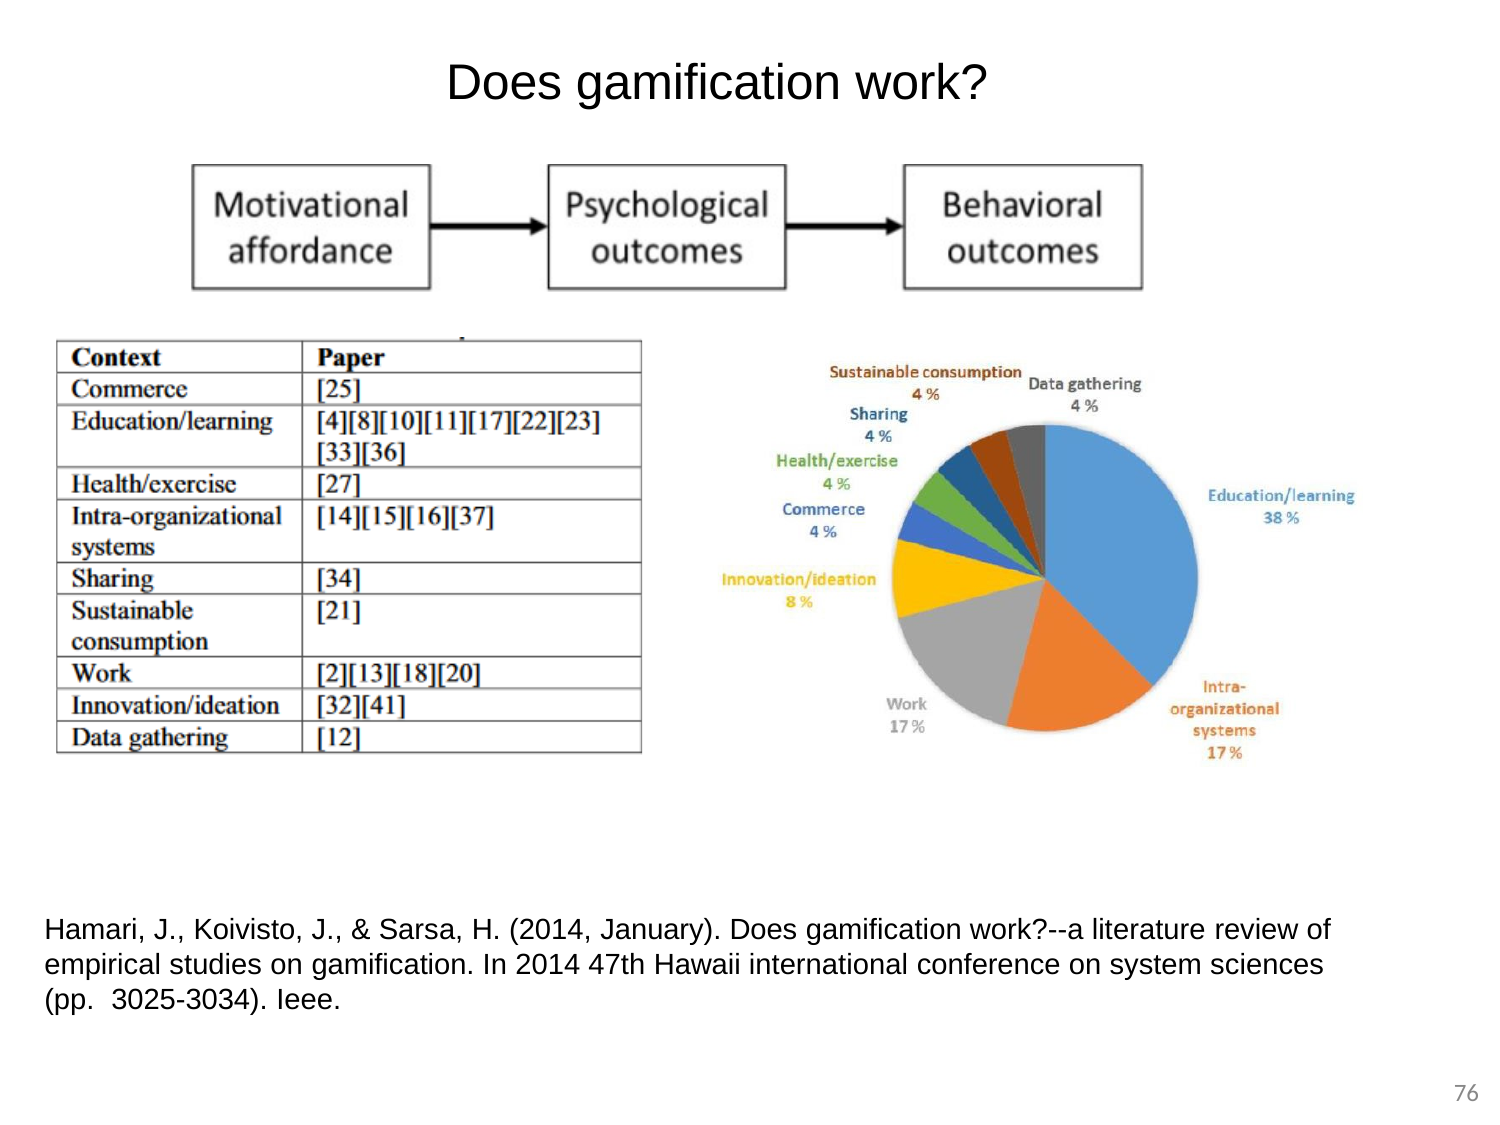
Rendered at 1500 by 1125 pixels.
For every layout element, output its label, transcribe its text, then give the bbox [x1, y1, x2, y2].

slide_number 76 [1447, 1081, 1486, 1125]
text_box [56, 337, 643, 755]
text_box Hamari, J., Koivisto, J., & Sarsa, H. (2014, January). Does gamification work?--a literature review of empirical studies on gamification. In 2014 47th Hawaii international conference on system sciences (pp. 3025-3034). Ieee. [42, 908, 1378, 1016]
text_box [717, 356, 1363, 767]
title Does gamification work? [443, 47, 994, 164]
text_box [190, 164, 1144, 292]
